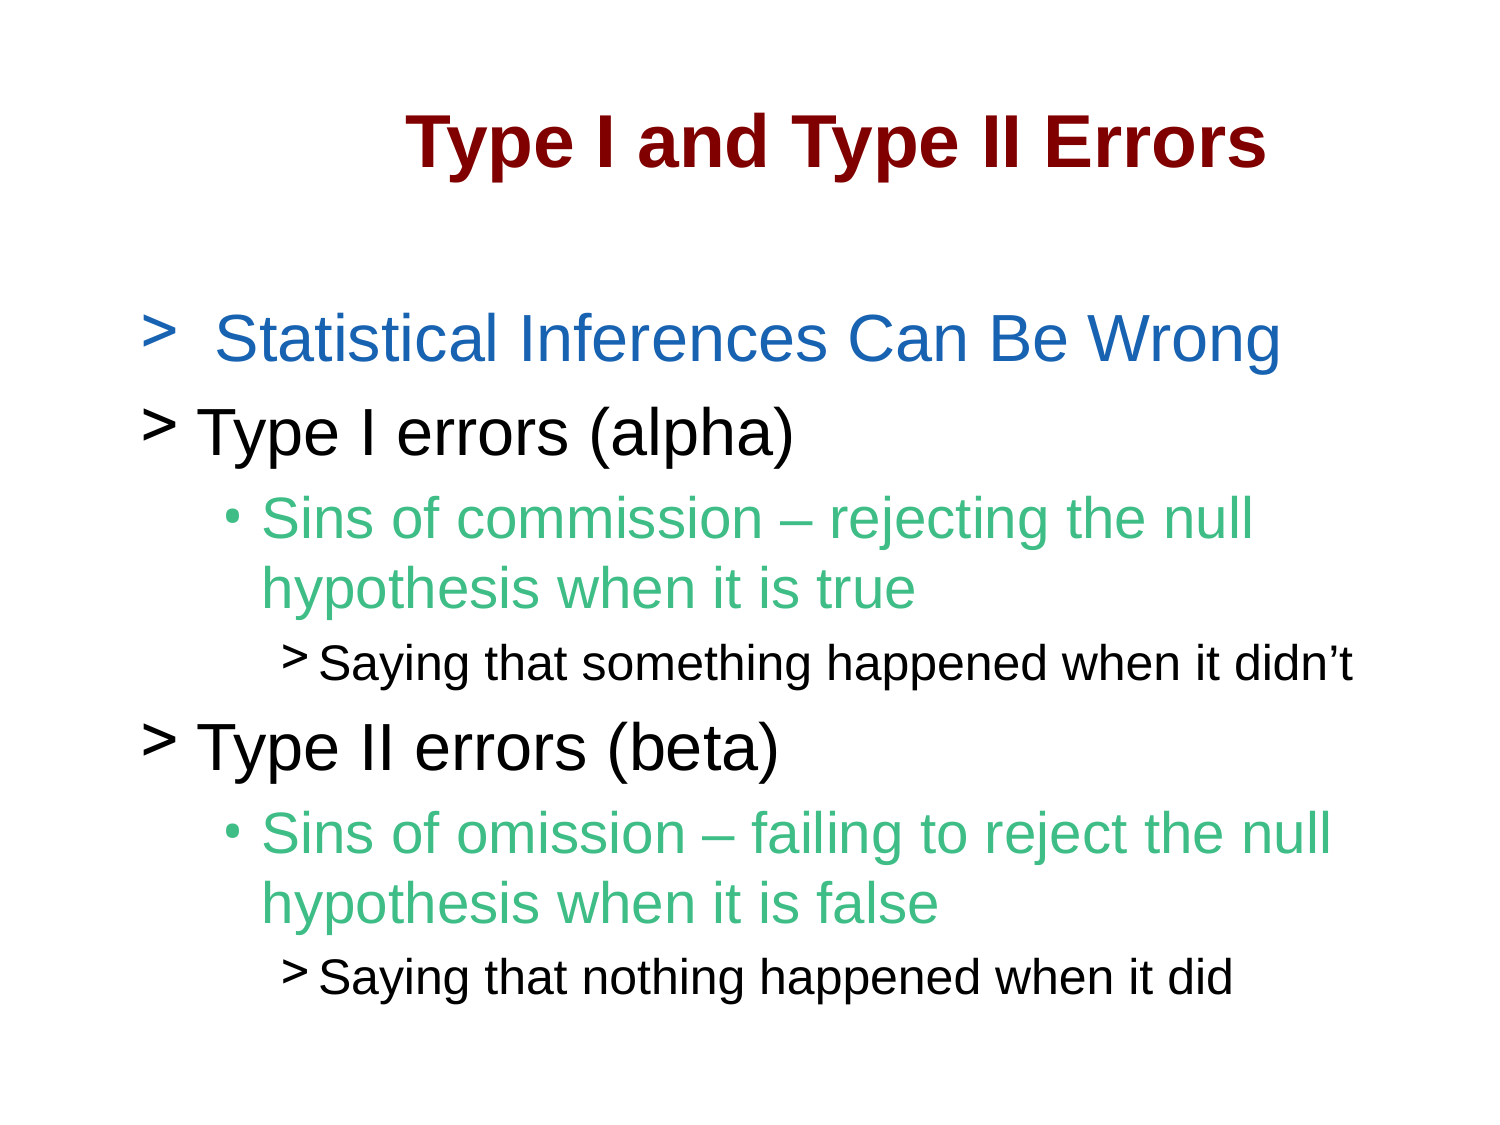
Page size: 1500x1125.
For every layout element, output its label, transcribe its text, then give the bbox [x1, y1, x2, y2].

list Statistical Inferences Can Be Wrong Type I errors (alpha) Sins of commission – rejecting the null hypothesis when it is true Saying that something happened when it didn’t Type II errors (beta) Sins of omission – failing to reject the null hypothesis when it is false Saying that nothing happened when it did [124, 287, 1401, 1013]
title Type I and Type II Errors [199, 12, 1476, 263]
